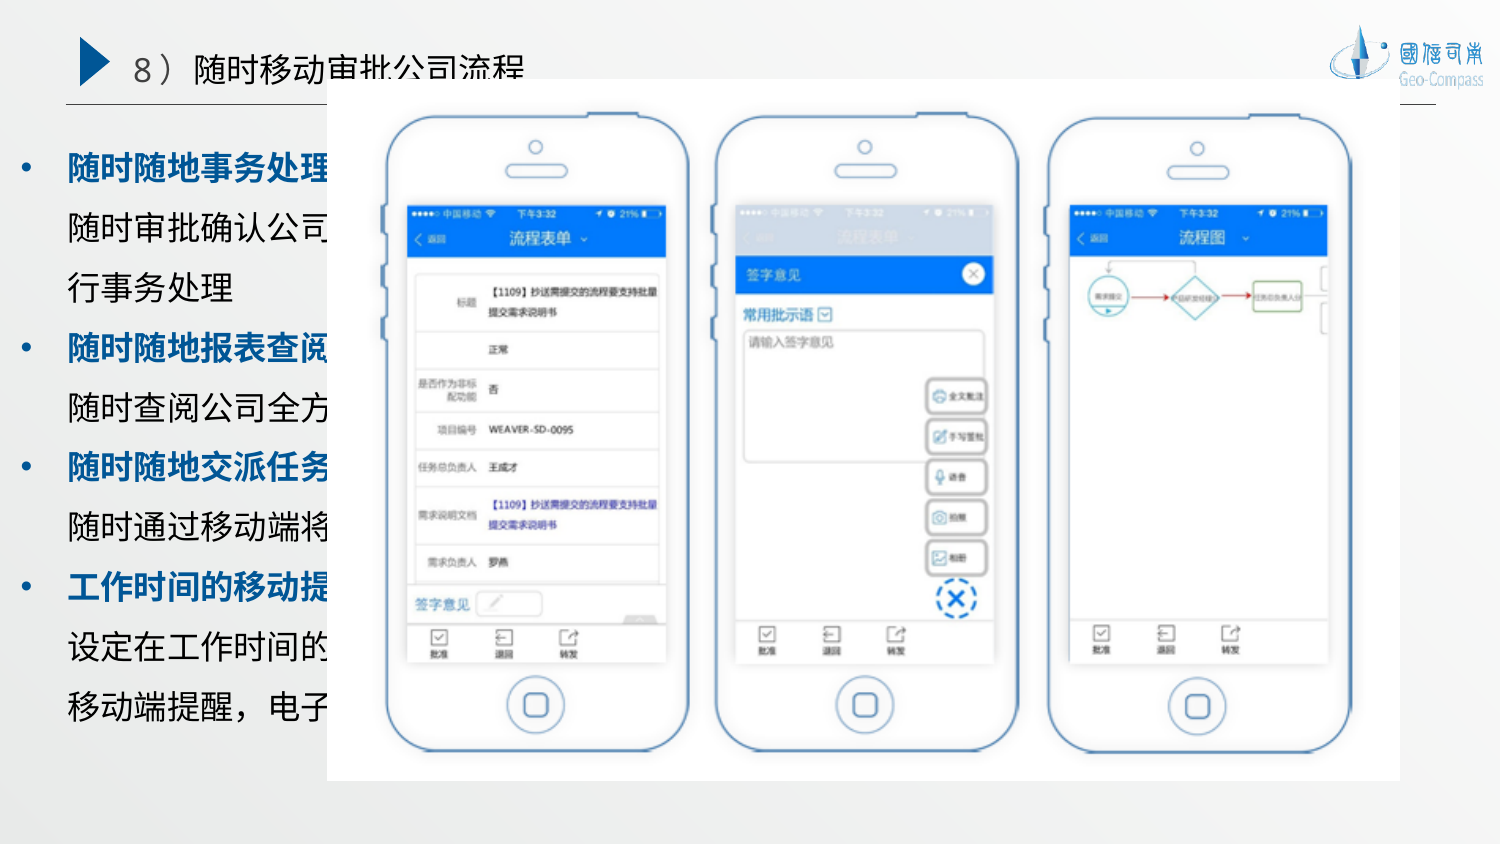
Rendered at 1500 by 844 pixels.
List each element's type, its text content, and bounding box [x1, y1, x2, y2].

text_box 随时随地事务处理 随时审批确认公司事务，督促下属更高效率进行事务处理 随时随地报表查阅 随时查阅公司全方位报表 随时随地交派任务 随时通过移动端将想法进行下达 工作时间的移动提醒 设定在工作时间的系统自动发送日程、会议等移动端提醒，电子秘书随时陪伴 [5, 119, 322, 734]
text_box [77, 34, 113, 89]
picture [327, 23, 1483, 782]
text_box 8）随时移动审批公司流程 [121, 35, 786, 96]
